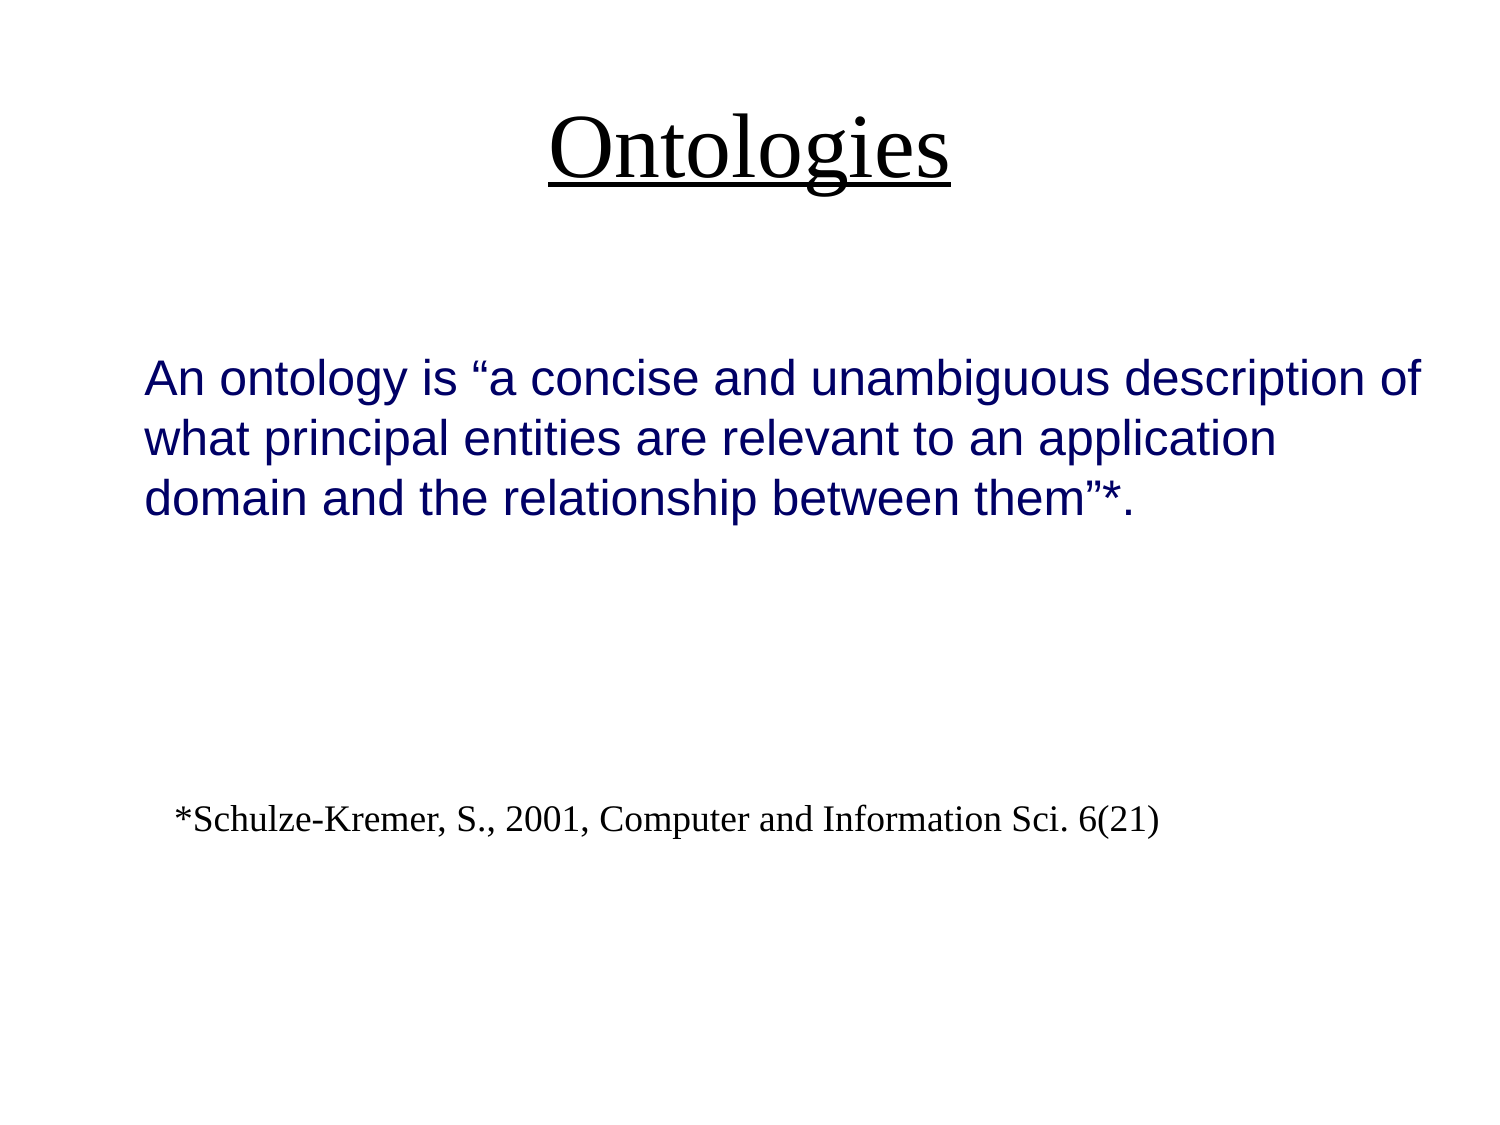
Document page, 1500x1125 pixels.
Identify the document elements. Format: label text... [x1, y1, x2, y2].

list An ontology is “a concise and unambiguous description of what principal entities are relevant to an application domain and the relationship between them”*. [29, 338, 1453, 764]
text_box *Schulze-Kremer, S., 2001, Computer and Information Sci. 6(21) [159, 786, 1424, 911]
title Ontologies [0, 78, 1500, 204]
